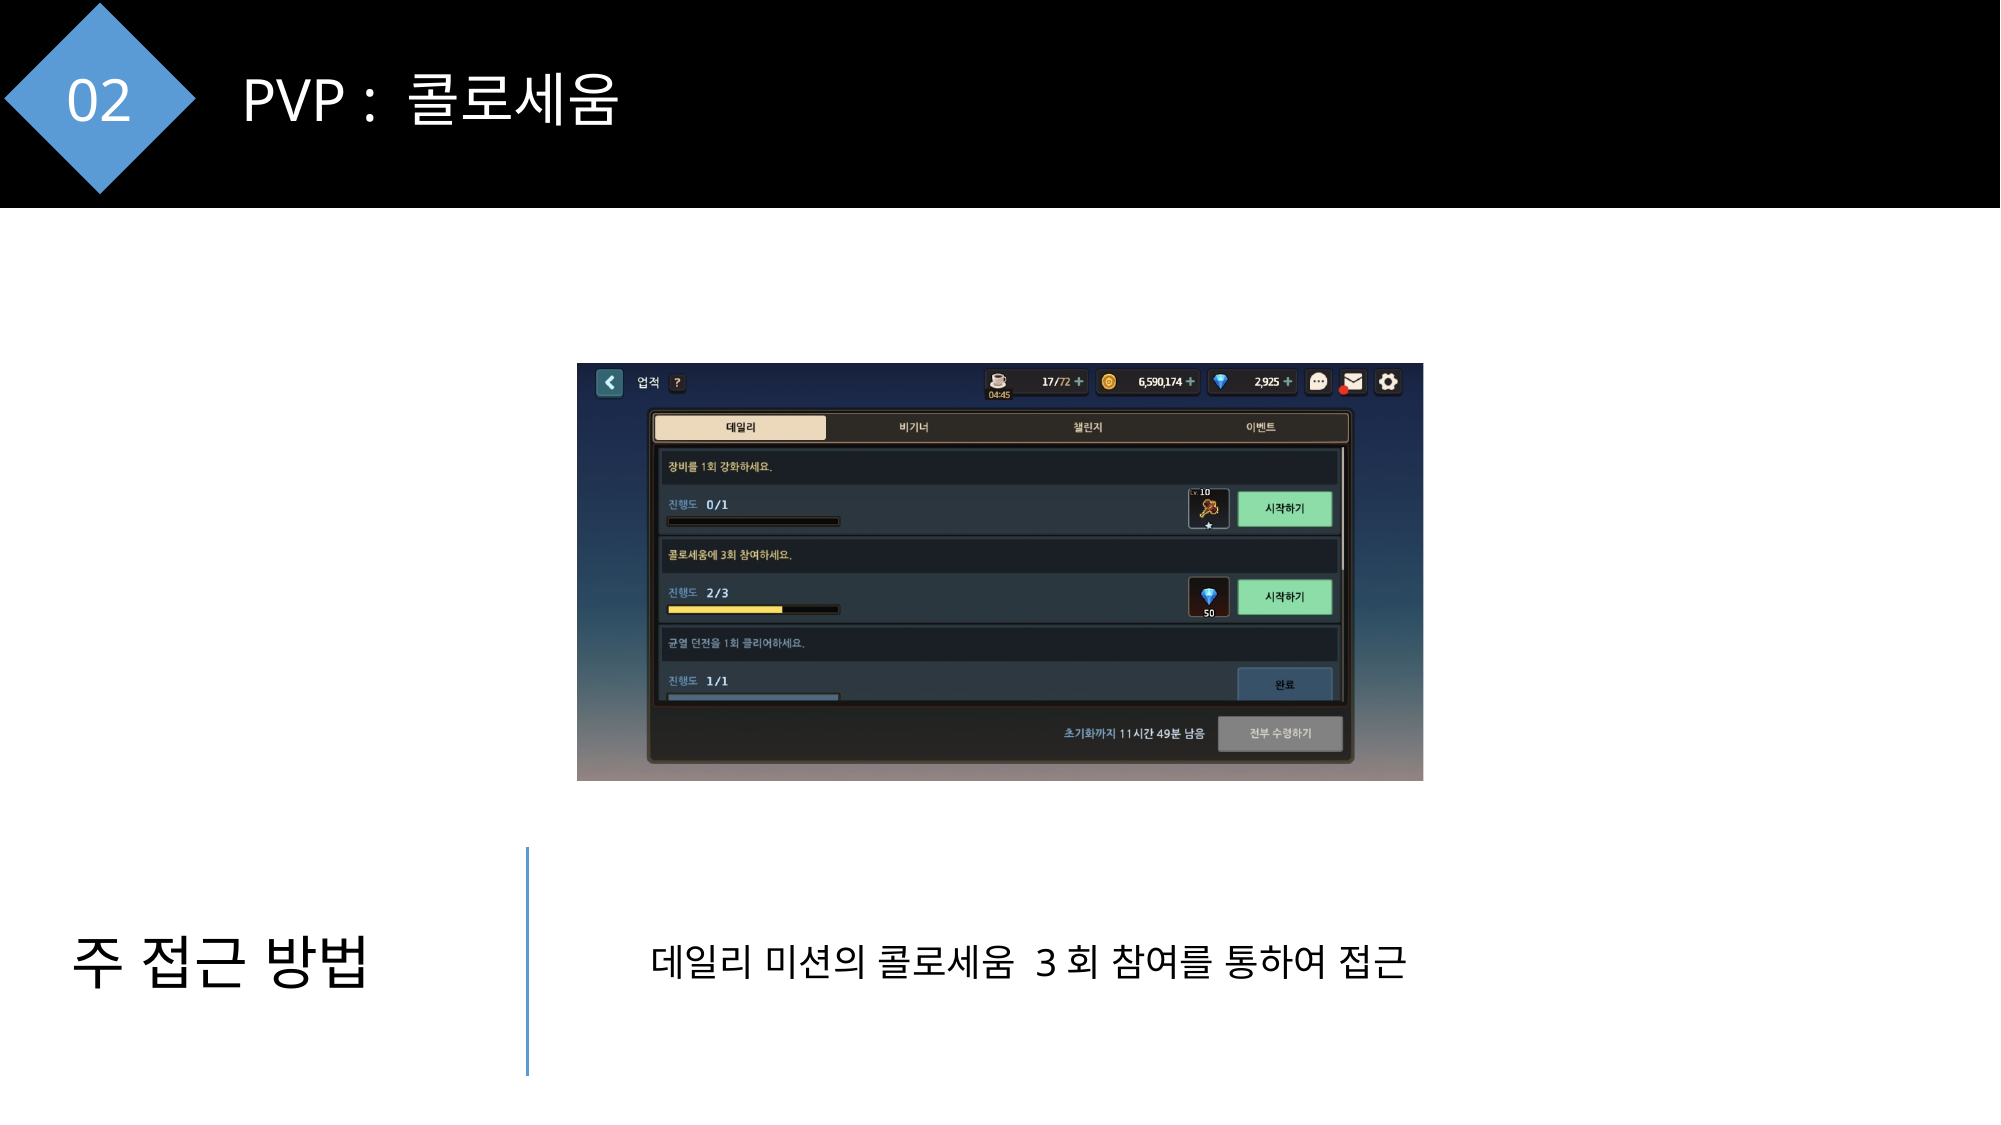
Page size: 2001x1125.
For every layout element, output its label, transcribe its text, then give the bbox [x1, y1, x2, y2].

text_box [0, 0, 2000, 209]
picture [577, 363, 1424, 781]
text_box 데일리 미션의 콜로세움 3회 참여를 통하여 접근 [635, 931, 1847, 992]
text_box 주 접근 방법 [56, 918, 405, 1004]
text_box PVP : 콜로세움 [226, 55, 936, 141]
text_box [32, 30, 168, 167]
